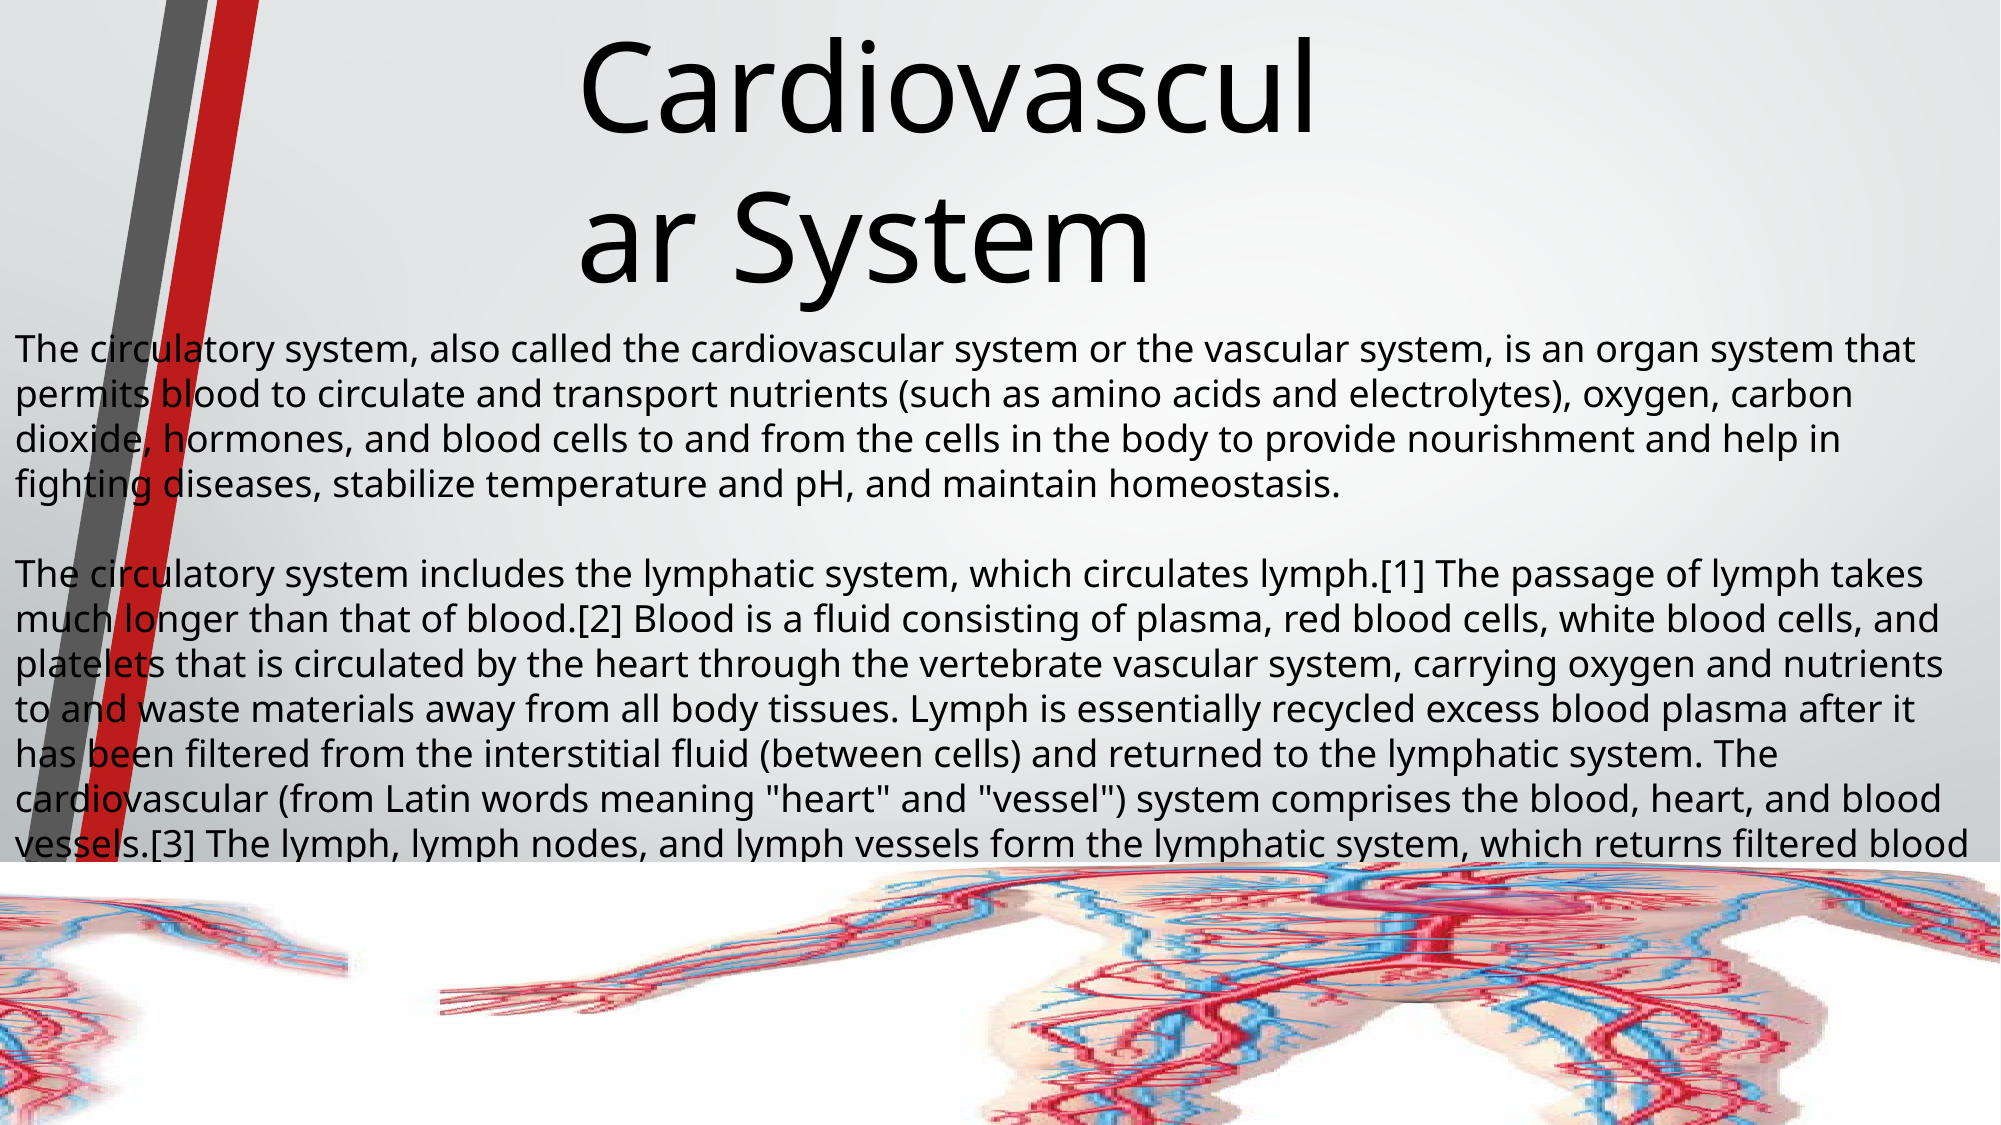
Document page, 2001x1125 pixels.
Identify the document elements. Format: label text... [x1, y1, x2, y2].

picture [0, 861, 2000, 1125]
text_box The circulatory system, also called the cardiovascular system or the vascular system, is an organ system that permits blood to circulate and transport nutrients (such as amino acids and electrolytes), oxygen, carbon dioxide, hormones, and blood cells to and from the cells in the body to provide nourishment and help in fighting diseases, stabilize temperature and pH, and maintain homeostasis. The circulatory system includes the lymphatic system, which circulates lymph.[1] The passage of lymph takes much longer than that of blood.[2] Blood is a fluid consisting of plasma, red blood cells, white blood cells, and platelets that is circulated by the heart through the vertebrate vascular system, carrying oxygen and nutrients to and waste materials away from all body tissues. Lymph is essentially recycled excess blood plasma after it has been filtered from the interstitial fluid (between cells) and returned to the lymphatic system. The cardiovascular (from Latin words meaning "heart" and "vessel") system comprises the blood, heart, and blood vessels.[3] The lymph, lymph nodes, and lymph vessels form the lymphatic system, which returns filtered blood plasma from the interstitial fluid (between cells) as lymph. [0, 318, 2000, 861]
text_box Cardiovascular System [562, 0, 1364, 315]
